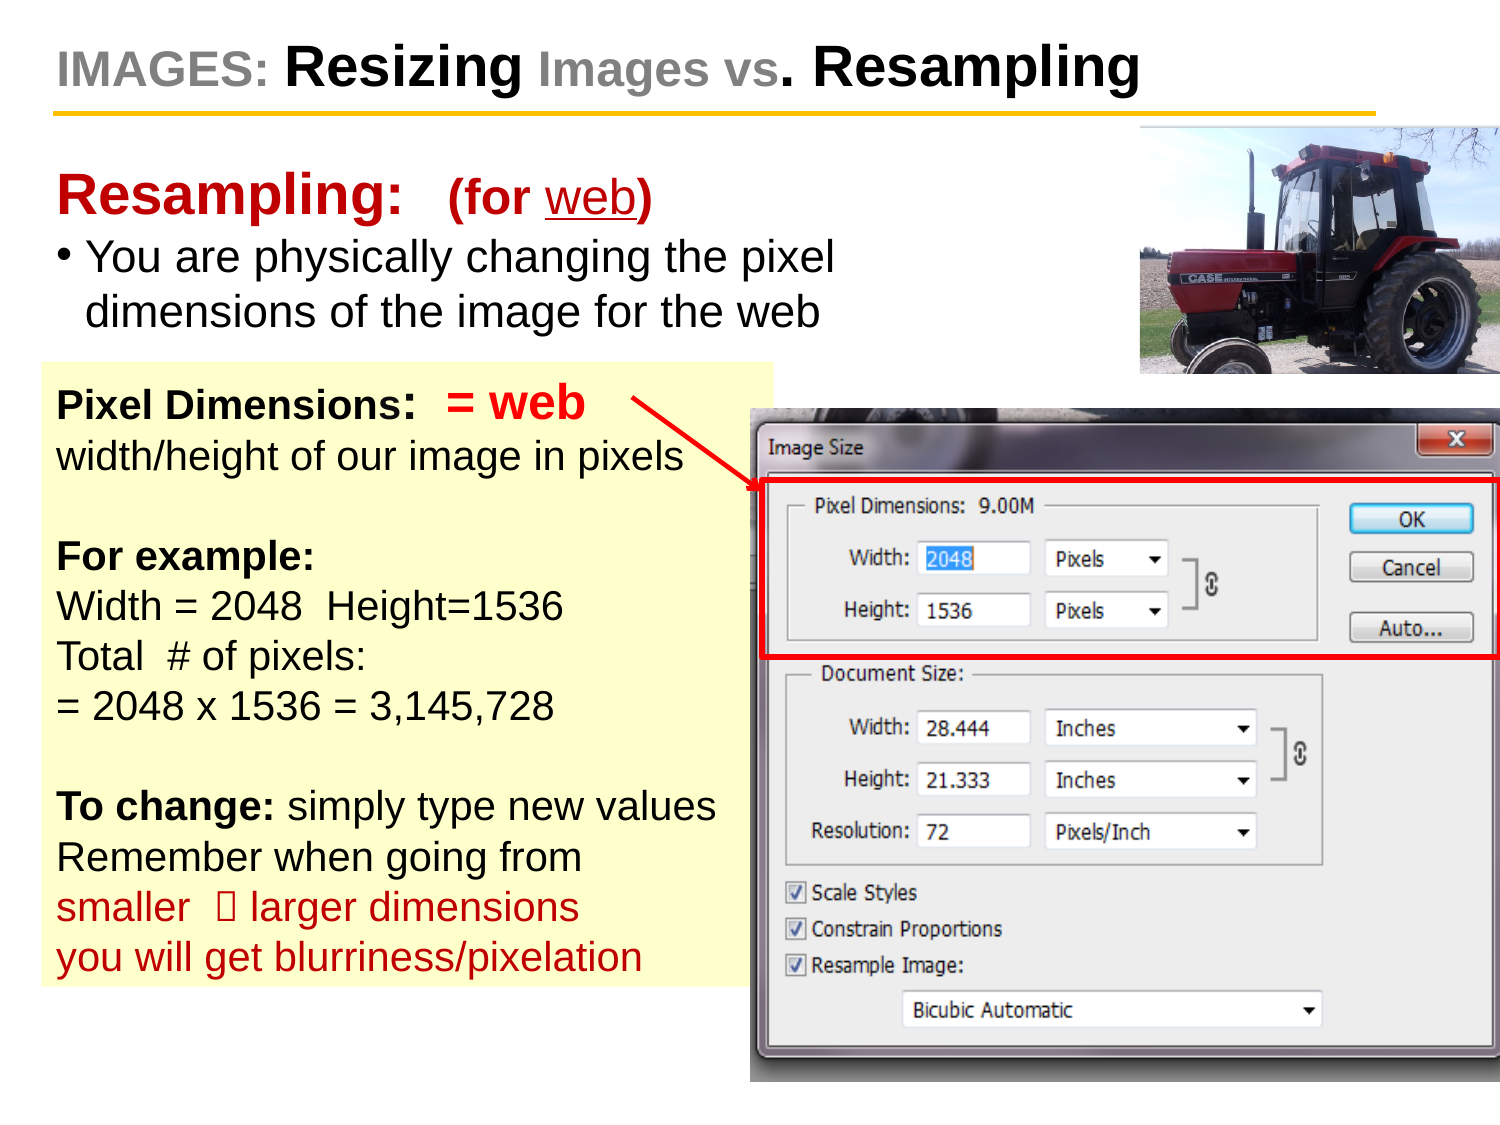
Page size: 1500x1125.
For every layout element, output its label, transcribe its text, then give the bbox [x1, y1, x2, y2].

text_box [25, 0, 402, 171]
text_box Resampling: (for web) You are physically changing the pixel dimensions of the image for the web [41, 149, 880, 344]
text_box IMAGES: Resizing Images vs. Resampling [402, 0, 1400, 123]
text_box IMAGES: Resizing Images vs. Resampling [402, 121, 1141, 126]
picture [749, 408, 1500, 1082]
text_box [631, 396, 762, 492]
text_box Pixel Dimensions: = web width/height of our image in pixels For example: Width = 2048 Height=1536 Total # of pixels: = 2048 x 1536 = 3,145,728 To change: simply type new values Remember when going from smaller  larger dimensions you will get blurriness/pixelation [41, 361, 774, 987]
picture [1139, 125, 1500, 374]
